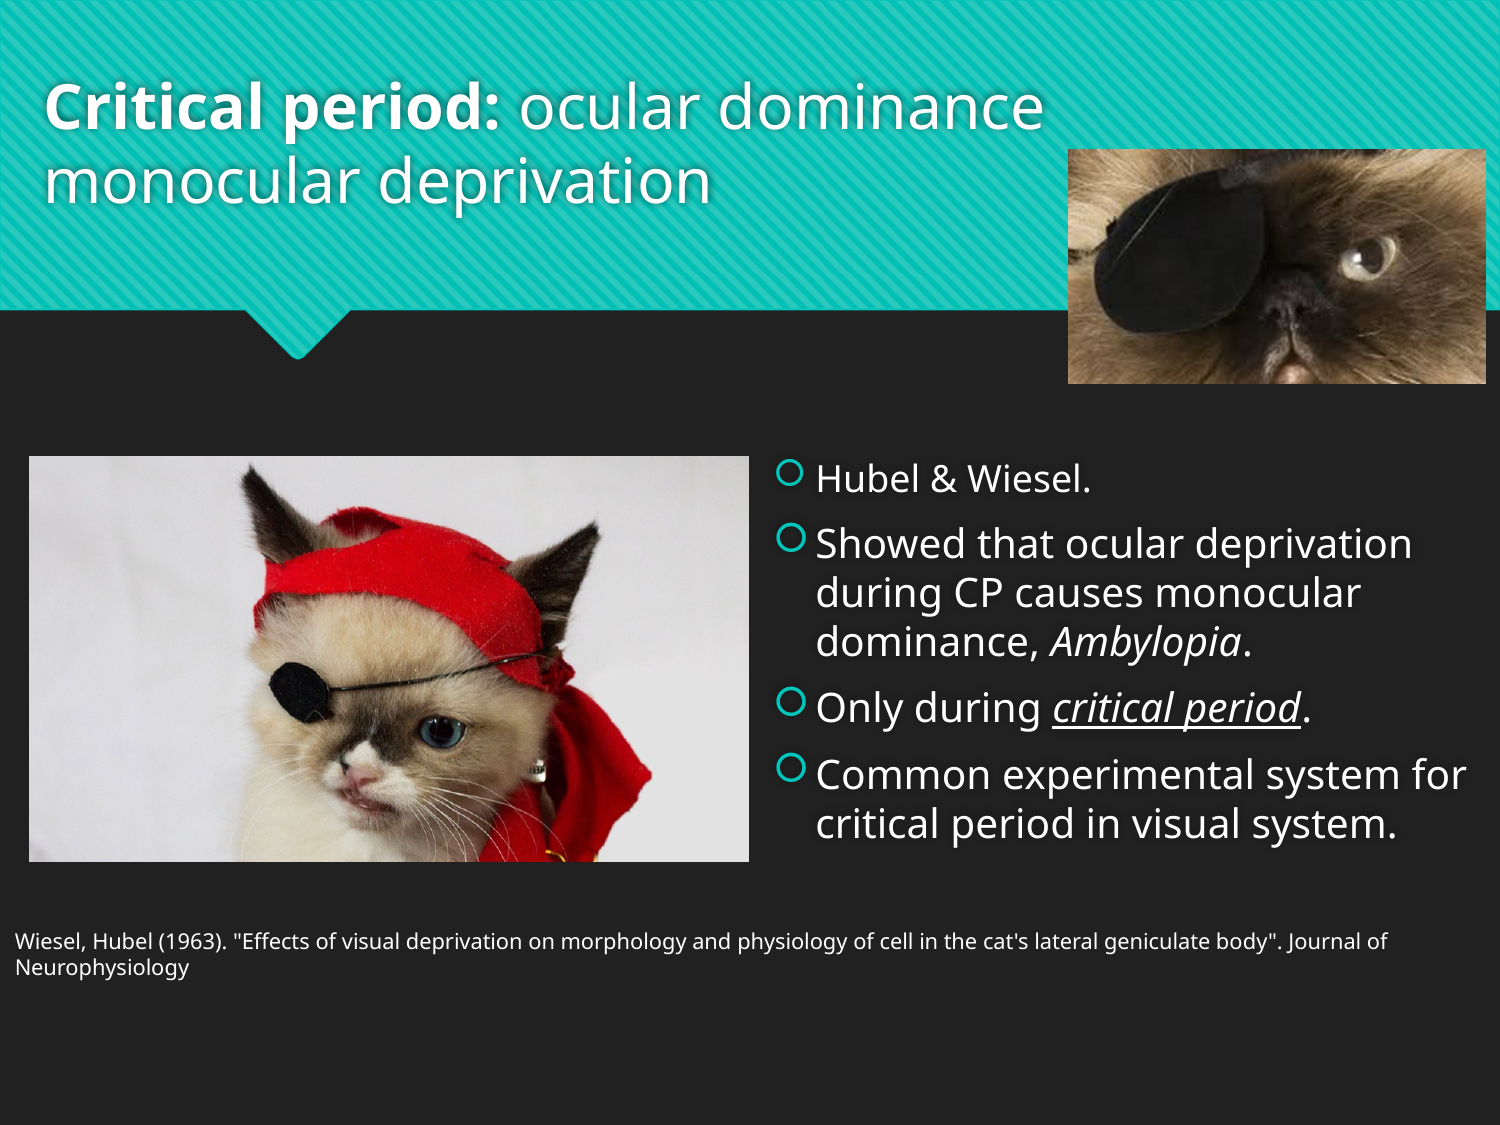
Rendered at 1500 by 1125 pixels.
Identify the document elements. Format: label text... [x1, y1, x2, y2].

list Hubel & Wiesel. Showed that ocular deprivation during CP causes monocular dominance, Ambylopia. Only during critical period. Common experimental system for critical period in visual system. [758, 346, 1500, 956]
picture [1068, 149, 1486, 384]
picture [28, 456, 750, 862]
text_box Wiesel, Hubel (1963). "Effects of visual deprivation on morphology and physiology of cell in the cat's lateral geniculate body". Journal of Neurophysiology [0, 919, 1447, 987]
text_box [19, 122, 24, 161]
text_box Critical period: ocular dominance monocular deprivation [32, 49, 1116, 223]
